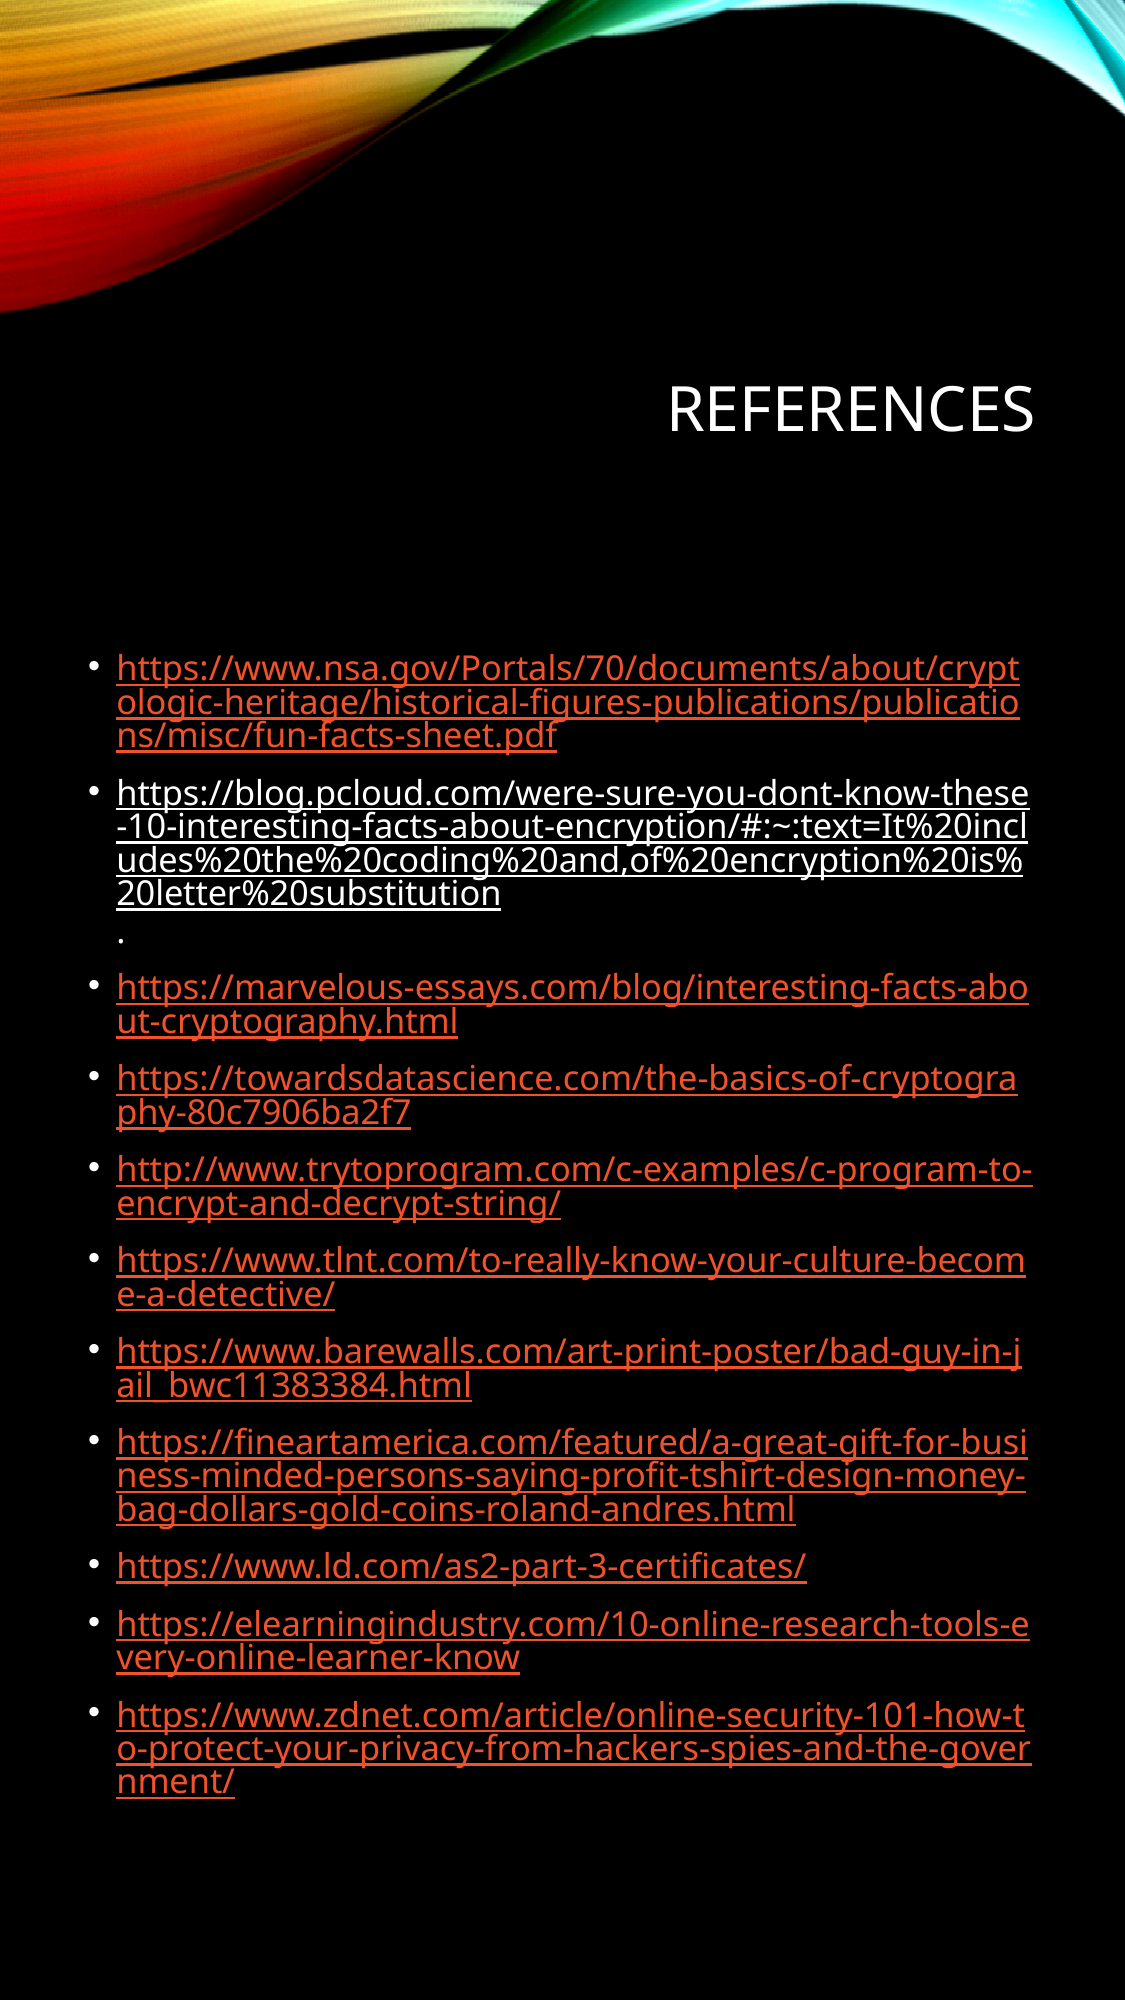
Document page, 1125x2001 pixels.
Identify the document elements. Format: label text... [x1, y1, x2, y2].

picture [0, 0, 1125, 316]
title References [267, 222, 1052, 600]
list https://www.nsa.gov/Portals/70/documents/about/cryptologic-heritage/historical-figures-publications/publications/misc/fun-facts-sheet.pdf https://blog.pcloud.com/were-sure-you-dont-know-these-10-interesting-facts-about-encryption/#:~:text=It%20includes%20the%20coding%20and,of%20encryption%20is%20letter%20substitution. https://marvelous-essays.com/blog/interesting-facts-about-cryptography.html https://towardsdatascience.com/the-basics-of-cryptography-80c7906ba2f7 http://www.trytoprogram.com/c-examples/c-program-to-encrypt-and-decrypt-string/ https://www.tlnt.com/to-really-know-your-culture-become-a-detective/ https://www.barewalls.com/art-print-poster/bad-guy-in-jail_bwc11383384.html https://fineartamerica.com/featured/a-great-gift-for-business-minded-persons-saying-profit-tshirt-design-money-bag-dollars-gold-coins-roland-andres.html https://www.ld.com/as2-part-3-certificates/ https://elearningindustry.com/10-online-research-tools-every-online-learner-know https://www.zdnet.com/article/online-security-101-how-to-protect-your-privacy-from-hackers-spies-and-the-government/ [73, 639, 1052, 1827]
